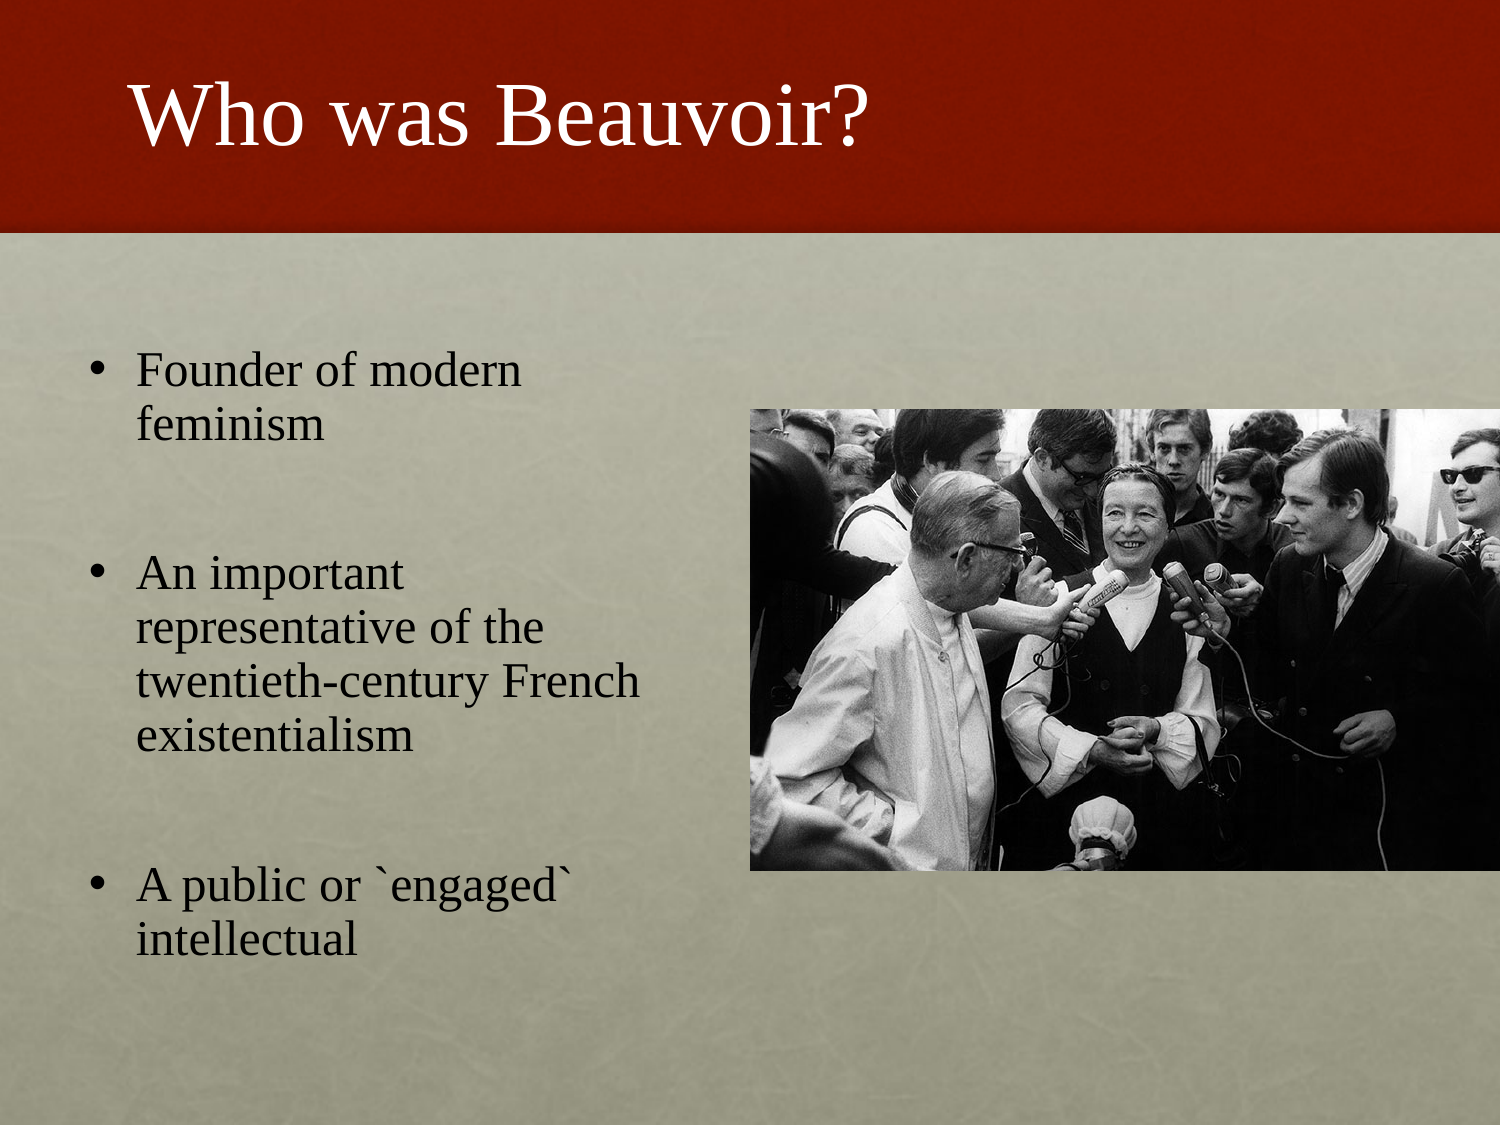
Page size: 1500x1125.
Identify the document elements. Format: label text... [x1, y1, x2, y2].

picture [0, 0, 1500, 1125]
title Who was Beauvoir? [127, 10, 1372, 221]
subtitle Founder of modern feminism An important representative of the twentieth-century French existentialism A public or `engaged` intellectual [88, 342, 697, 1048]
